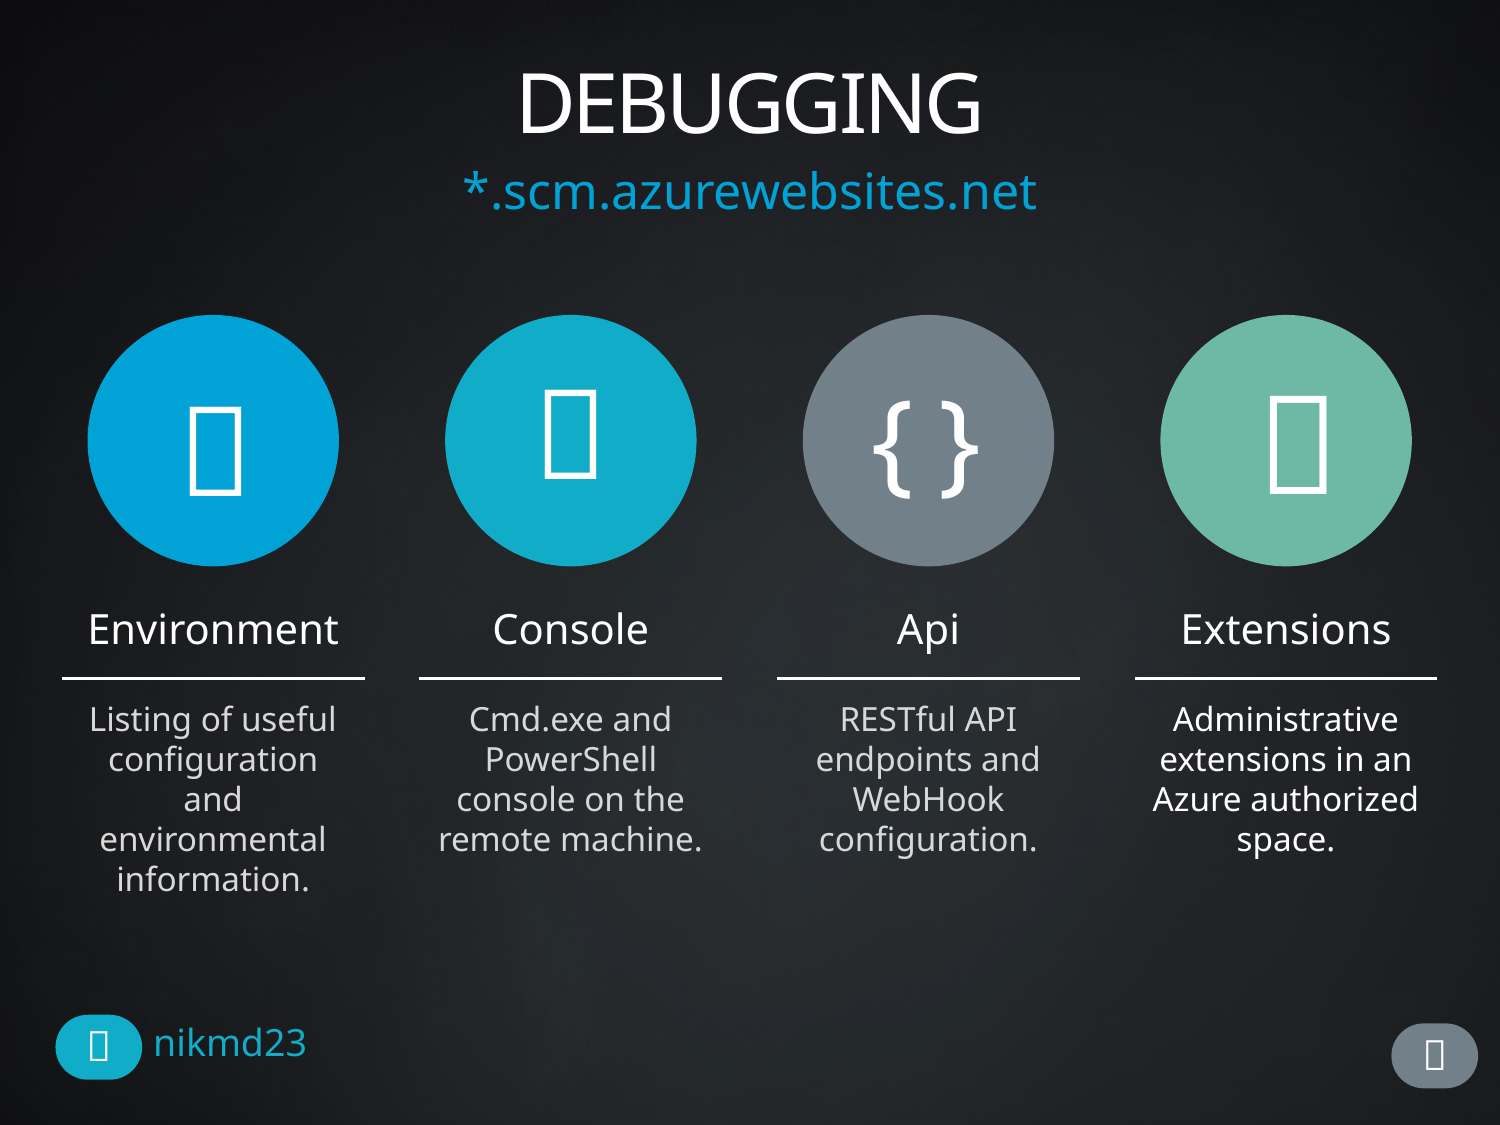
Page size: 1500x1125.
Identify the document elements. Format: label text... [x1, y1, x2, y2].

text_box  [1389, 1021, 1481, 1091]
list *.scm.azurewebsites.net [75, 151, 1425, 229]
picture [0, 0, 1500, 1125]
title DEBUGGING [75, 50, 1425, 150]
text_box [419, 595, 723, 868]
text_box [61, 595, 365, 868]
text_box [1134, 595, 1438, 868]
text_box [1160, 314, 1413, 567]
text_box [87, 314, 340, 567]
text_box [802, 314, 1055, 567]
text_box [444, 314, 697, 567]
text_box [776, 595, 1081, 868]
